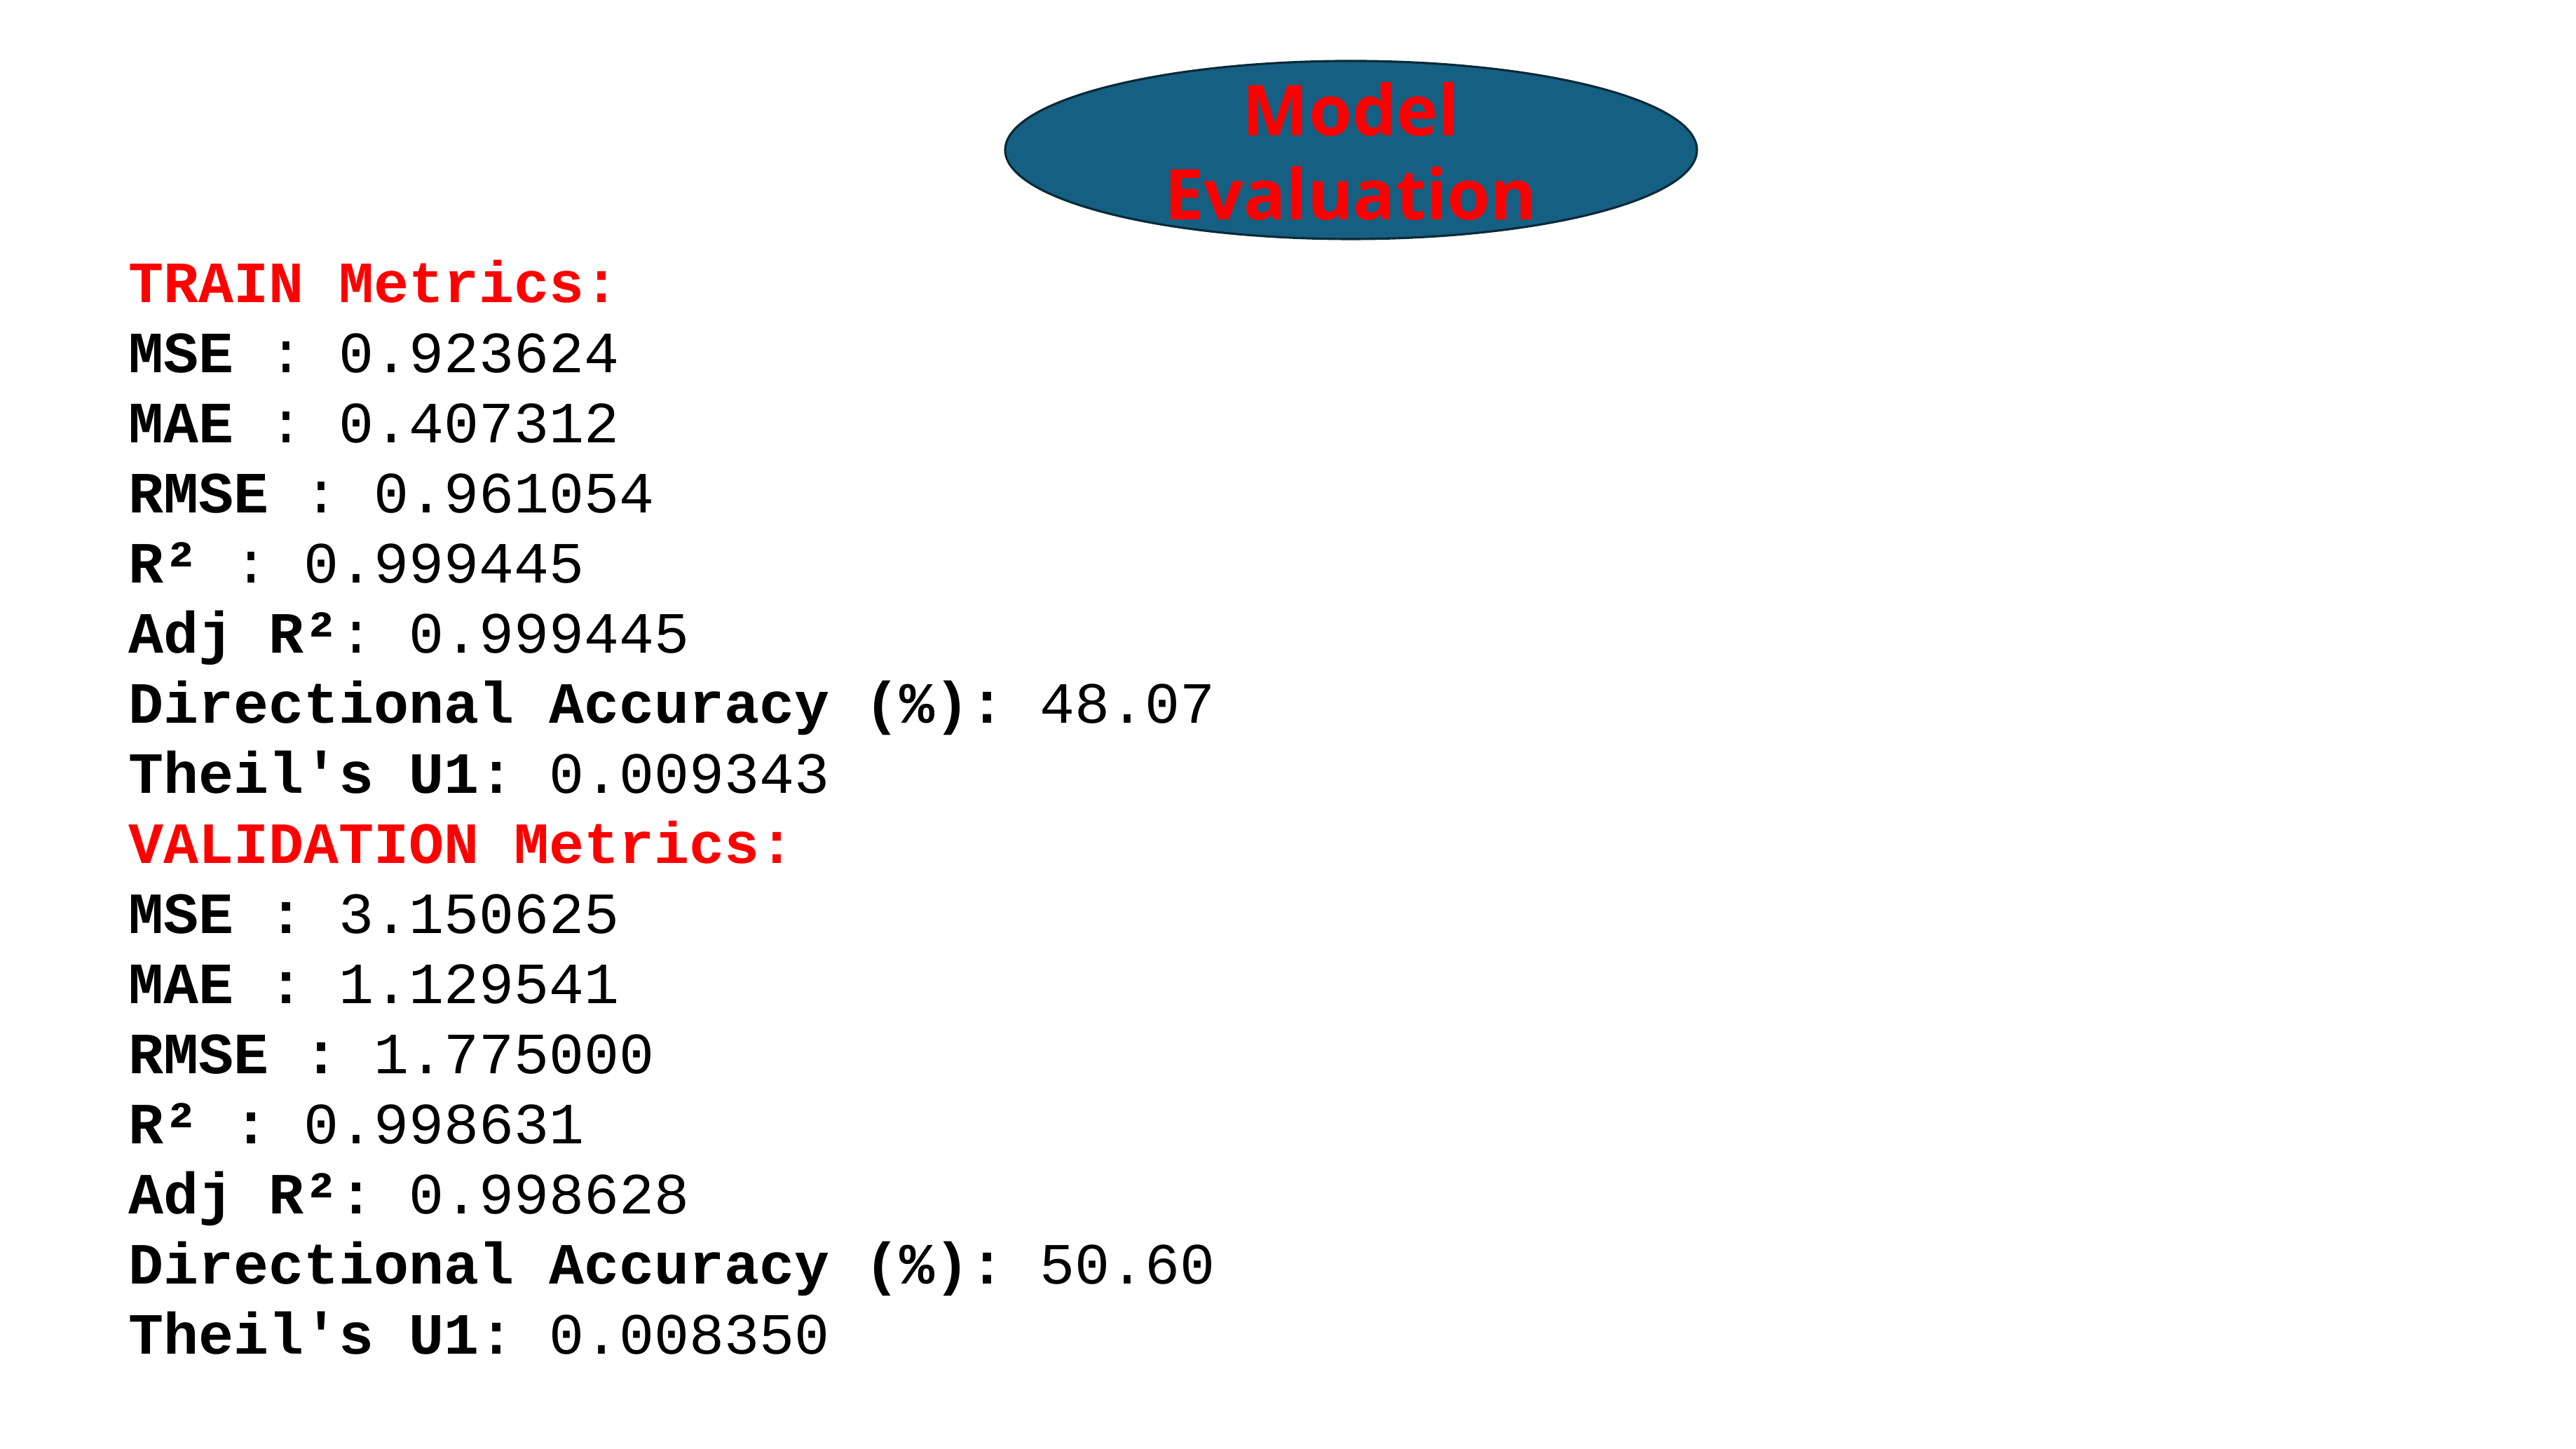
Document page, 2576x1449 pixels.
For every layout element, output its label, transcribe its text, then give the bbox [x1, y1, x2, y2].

text_box TRAIN Metrics: MSE : 0.923624 MAE : 0.407312 RMSE : 0.961054 R² : 0.999445 Adj R²: 0.999445 Directional Accuracy (%): 48.07 Theil's U1: 0.009343 VALIDATION Metrics: MSE : 3.150625 MAE : 1.129541 RMSE : 1.775000 R² : 0.998631 Adj R²: 0.998628 Directional Accuracy (%): 50.60 Theil's U1: 0.008350 [118, 238, 1407, 1371]
text_box Model Evaluation [1004, 60, 1698, 240]
